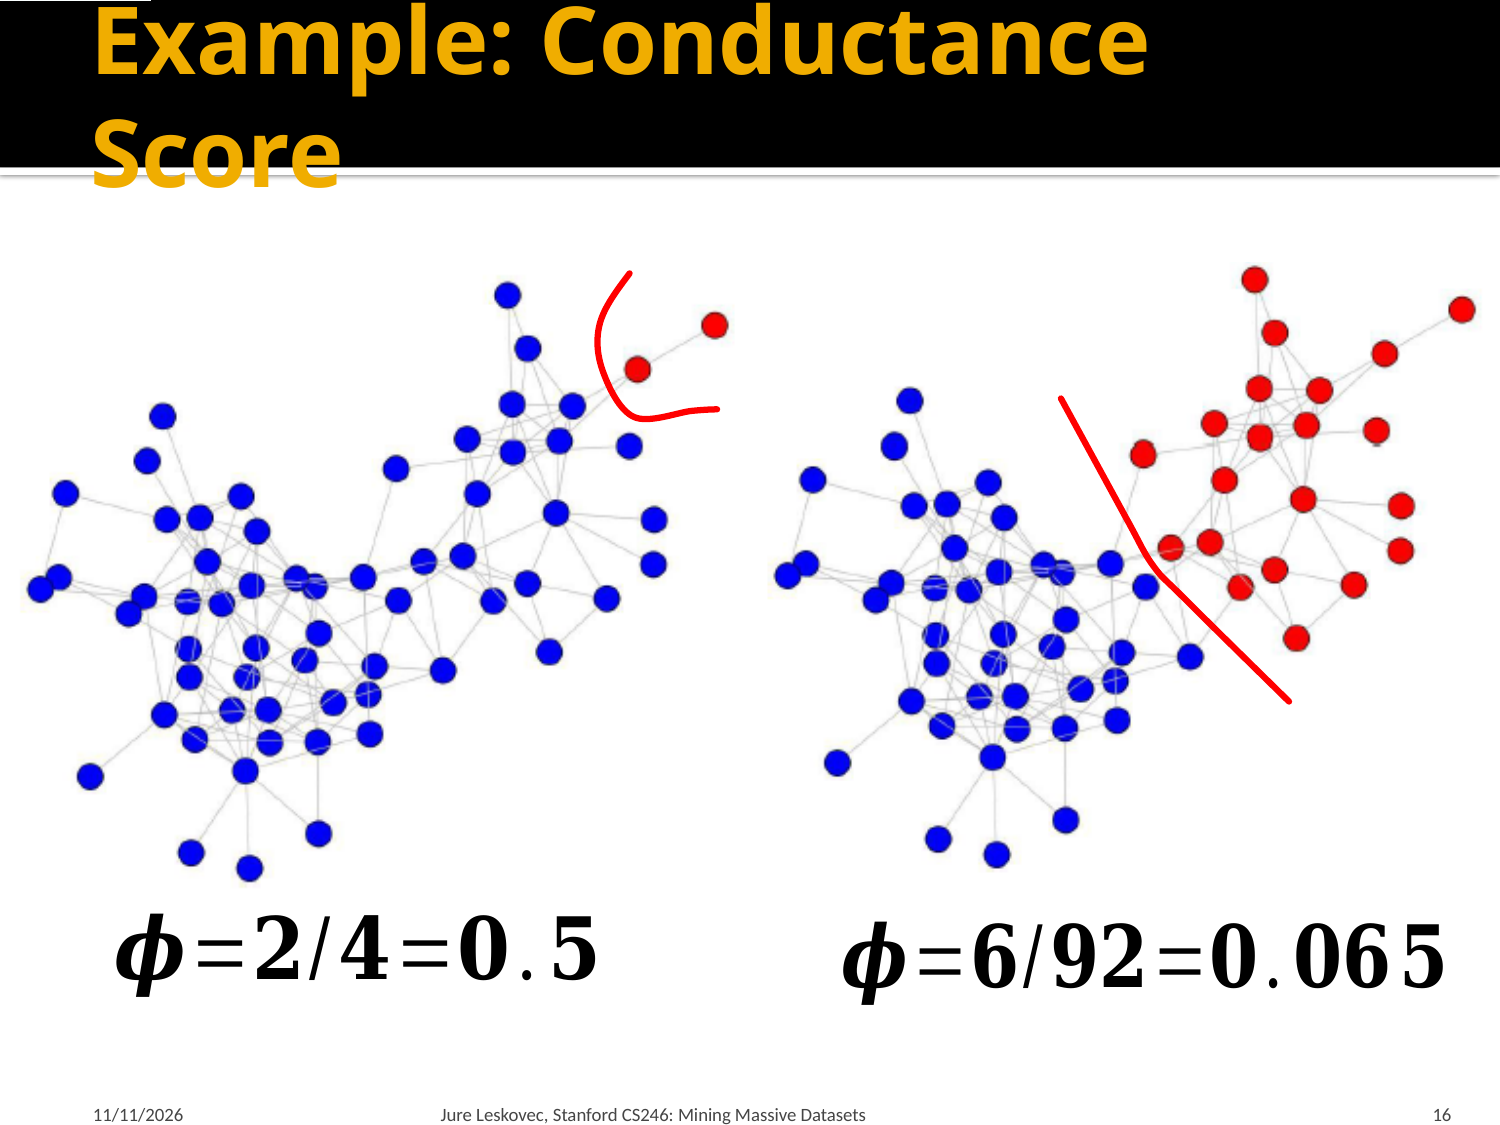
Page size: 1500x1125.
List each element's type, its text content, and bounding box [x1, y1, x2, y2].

title Example: Conductance Score [75, 12, 1425, 175]
footer Jure Leskovec, Stanford CS246: Mining Massive Datasets [433, 1080, 1337, 1125]
slide_number 16 [1345, 1080, 1467, 1125]
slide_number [75, 1080, 425, 1125]
picture [17, 262, 1486, 900]
